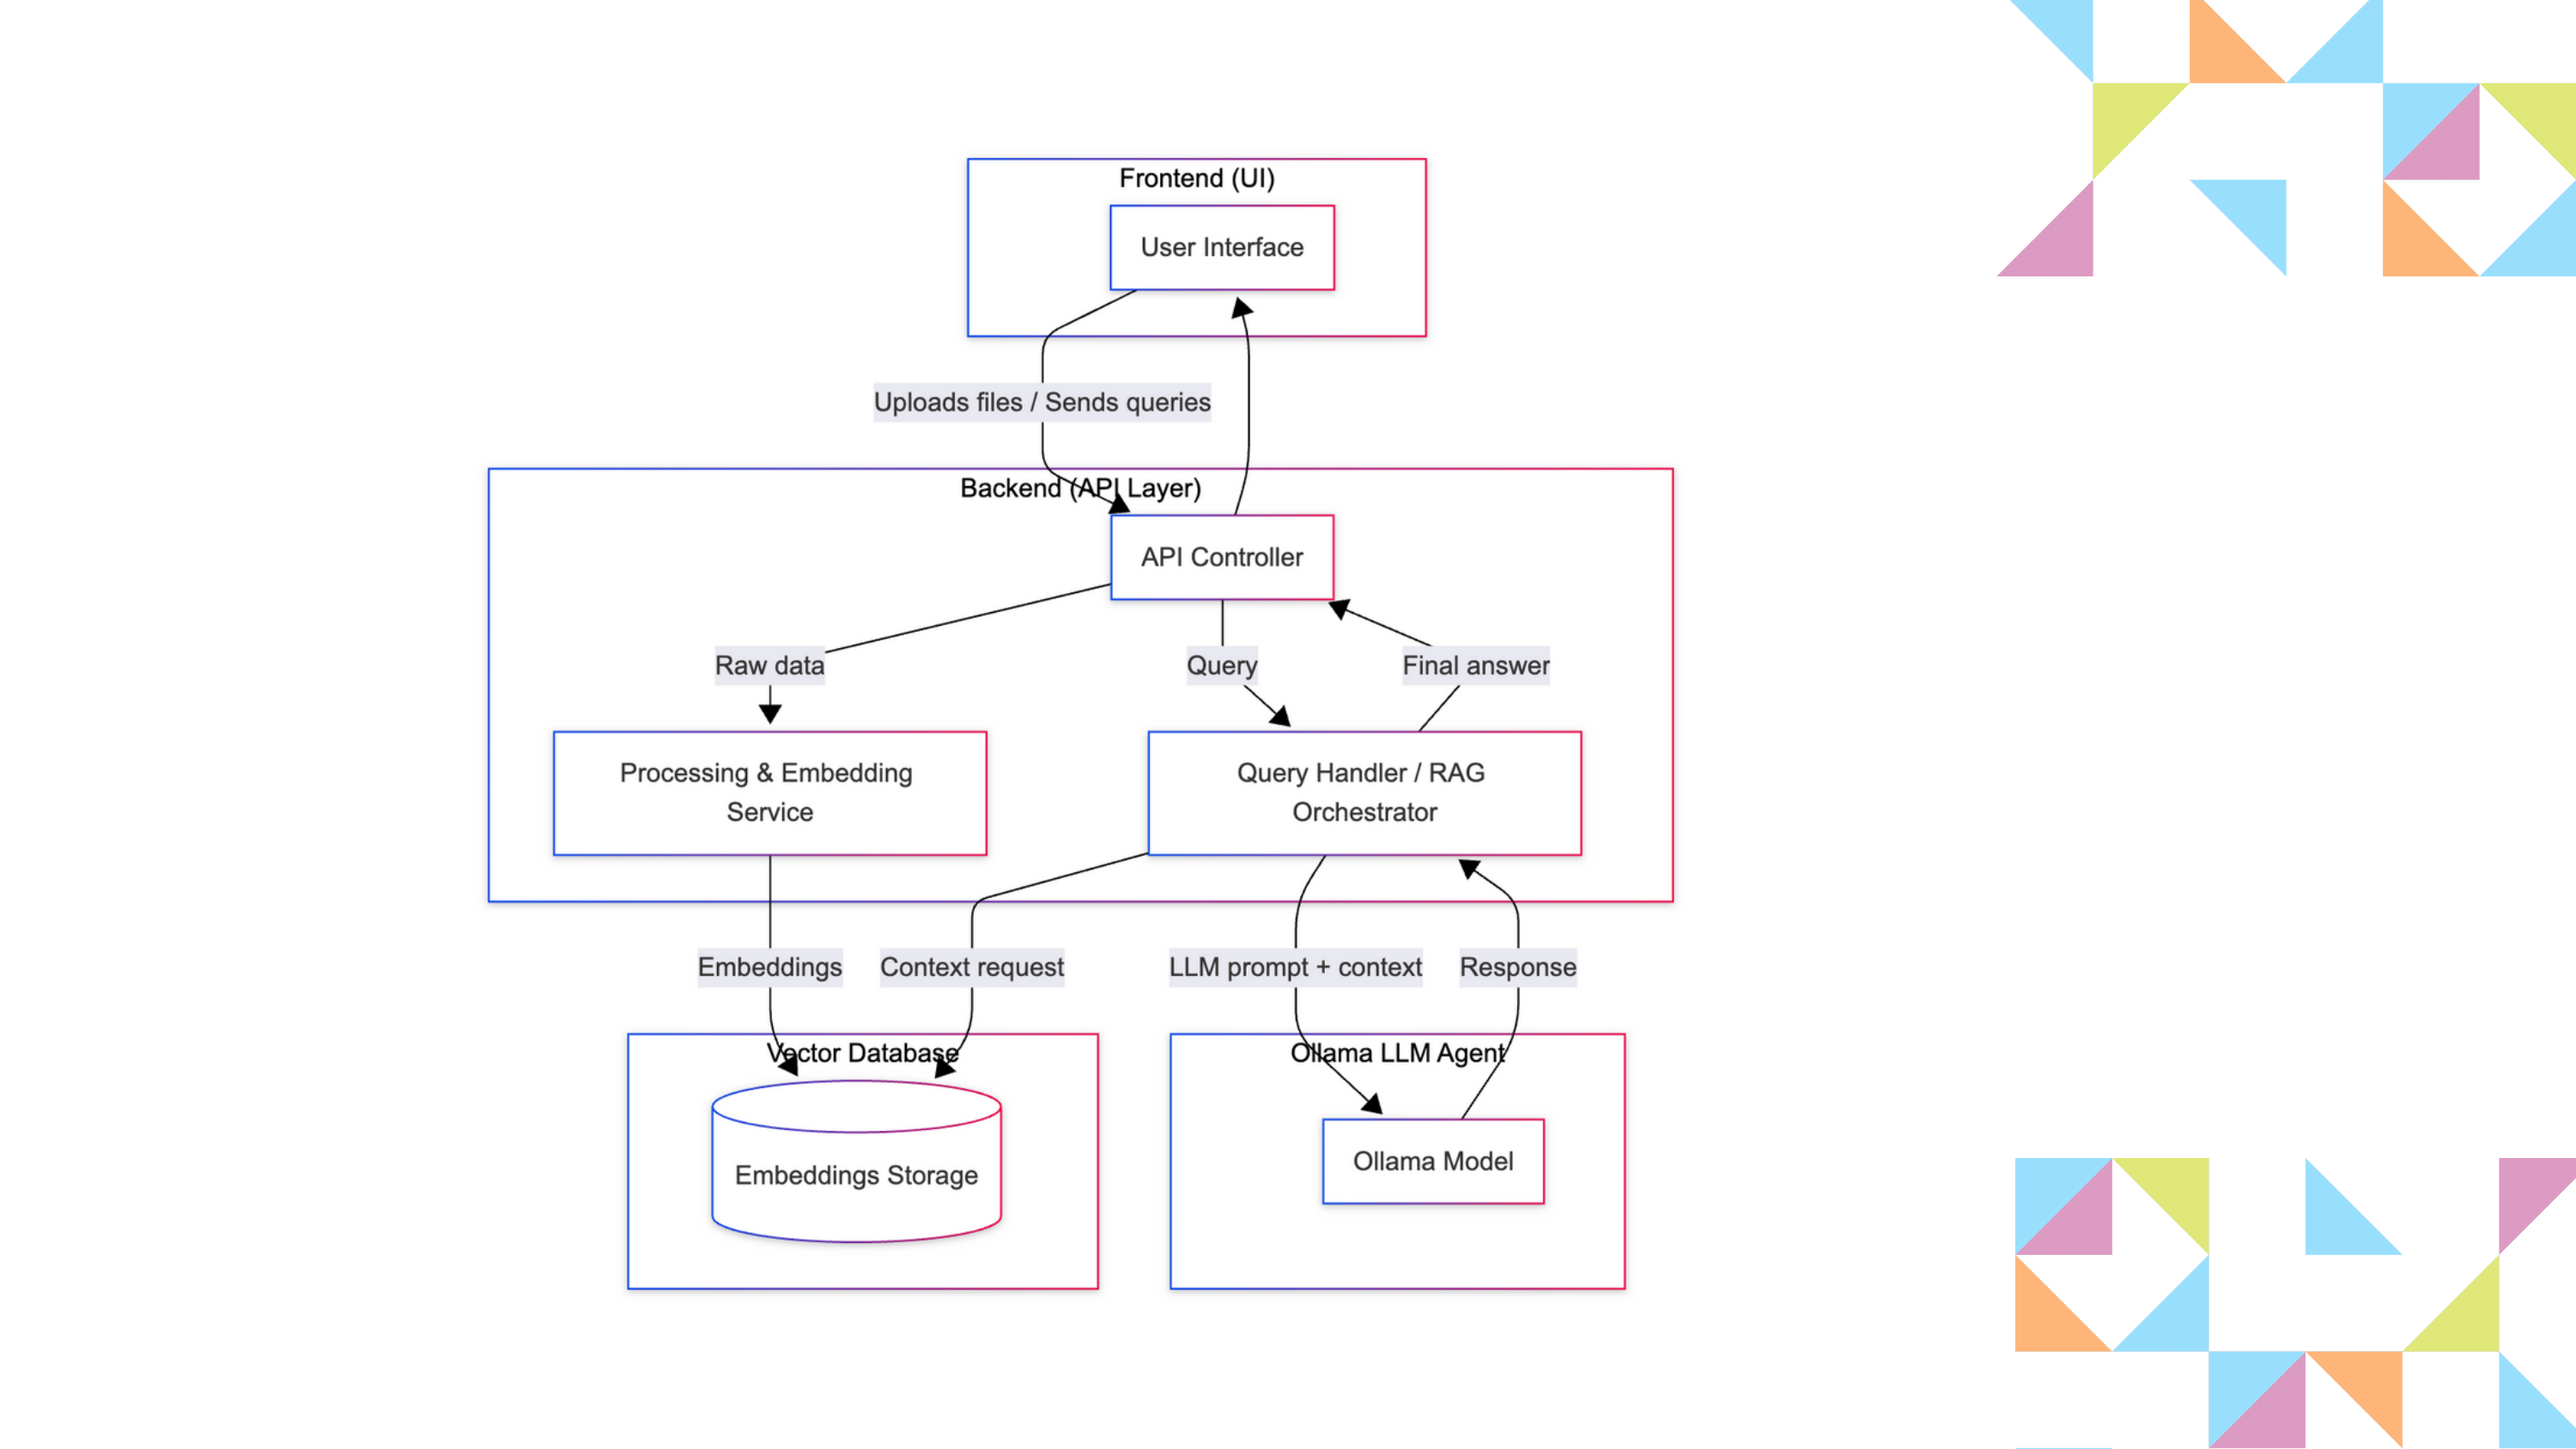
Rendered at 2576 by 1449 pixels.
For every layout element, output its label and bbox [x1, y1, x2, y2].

text_box [1996, 0, 2576, 276]
text_box [473, 144, 1689, 1304]
text_box [2015, 1158, 2576, 1449]
